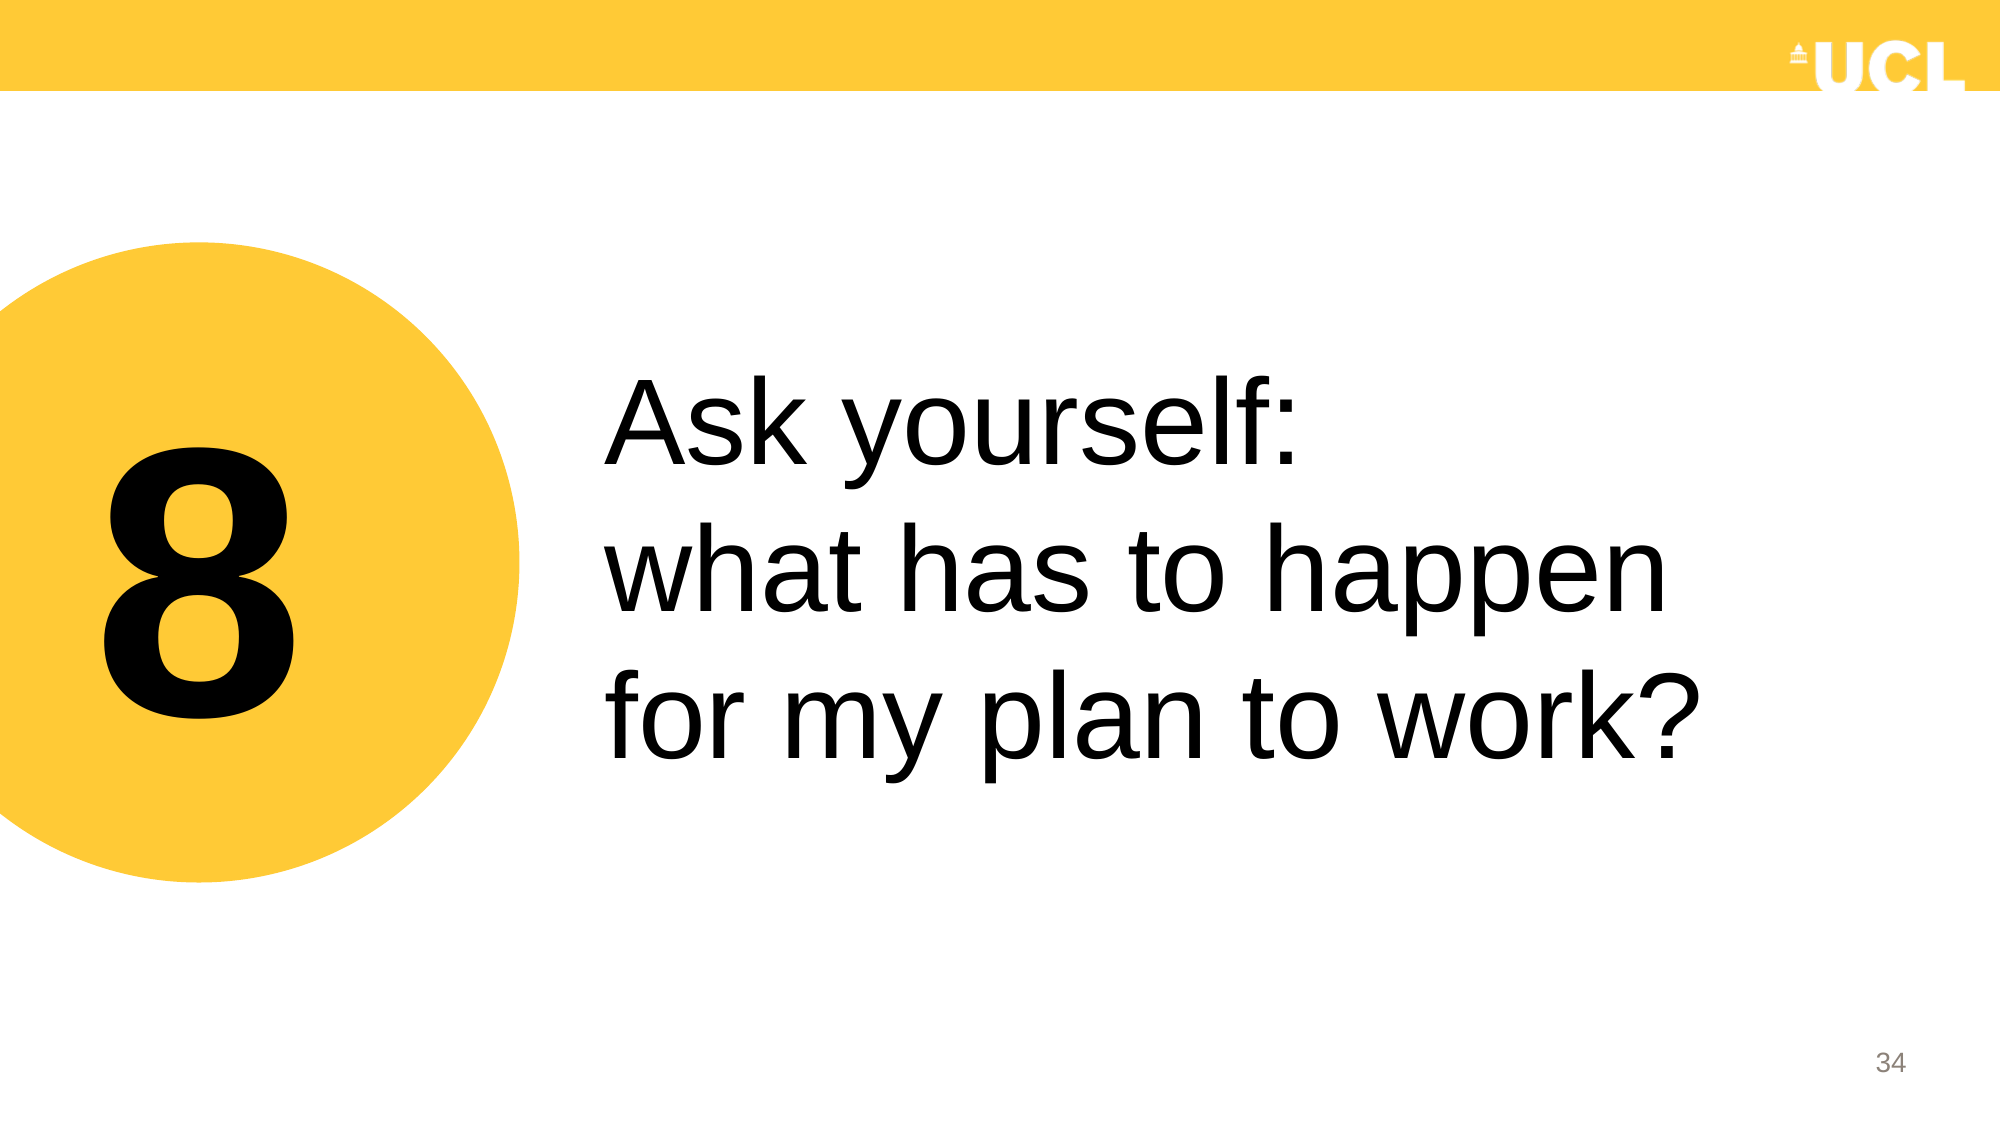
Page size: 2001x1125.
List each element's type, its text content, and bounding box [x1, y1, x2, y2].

text_box 8 [0, 241, 520, 884]
list Ask yourself: what has to happen for my plan to work? [602, 242, 1922, 883]
picture [0, 0, 2000, 91]
